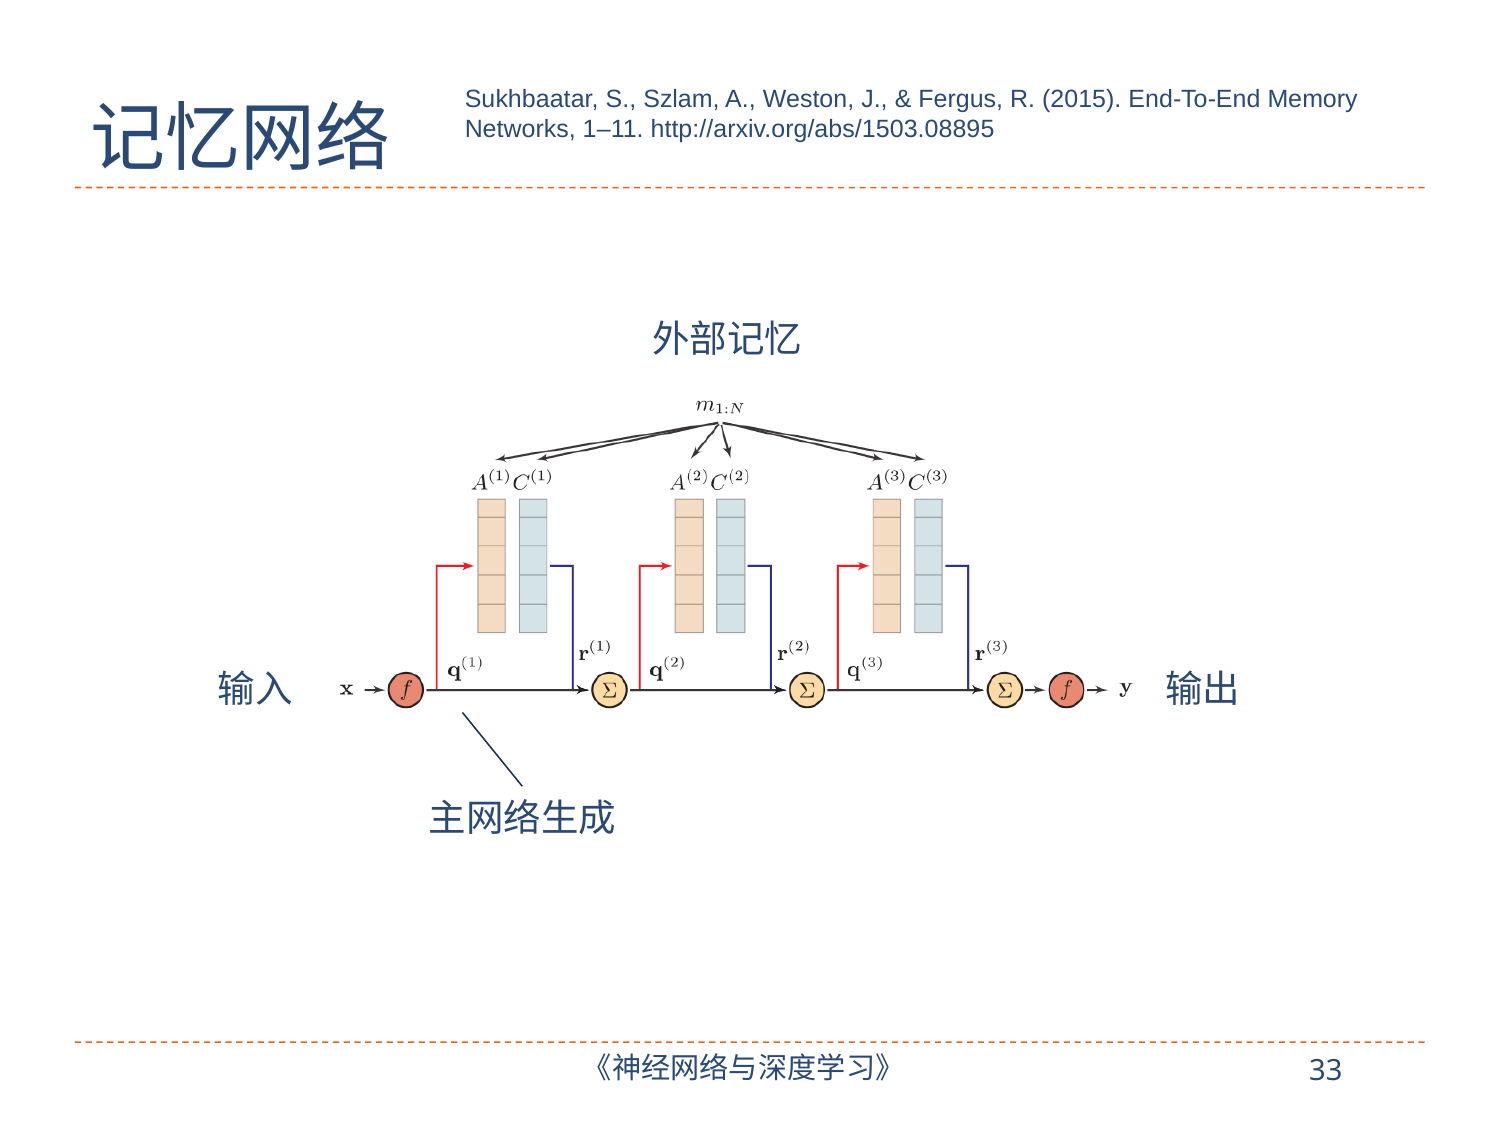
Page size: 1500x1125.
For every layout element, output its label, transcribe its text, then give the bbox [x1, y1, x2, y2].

text_box 输出 [1150, 657, 1256, 717]
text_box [462, 712, 523, 787]
picture [312, 374, 1143, 727]
text_box Sukhbaatar, S., Szlam, A., Weston, J., & Fergus, R. (2015). End-To-End Memory Networks, 1–11. http://arxiv.org/abs/1503.08895 [449, 74, 1413, 150]
text_box 外部记忆 [637, 307, 818, 368]
text_box 输入 [203, 657, 306, 717]
text_box 主网络生成 [413, 786, 631, 846]
title 记忆网络 [75, 24, 1425, 188]
